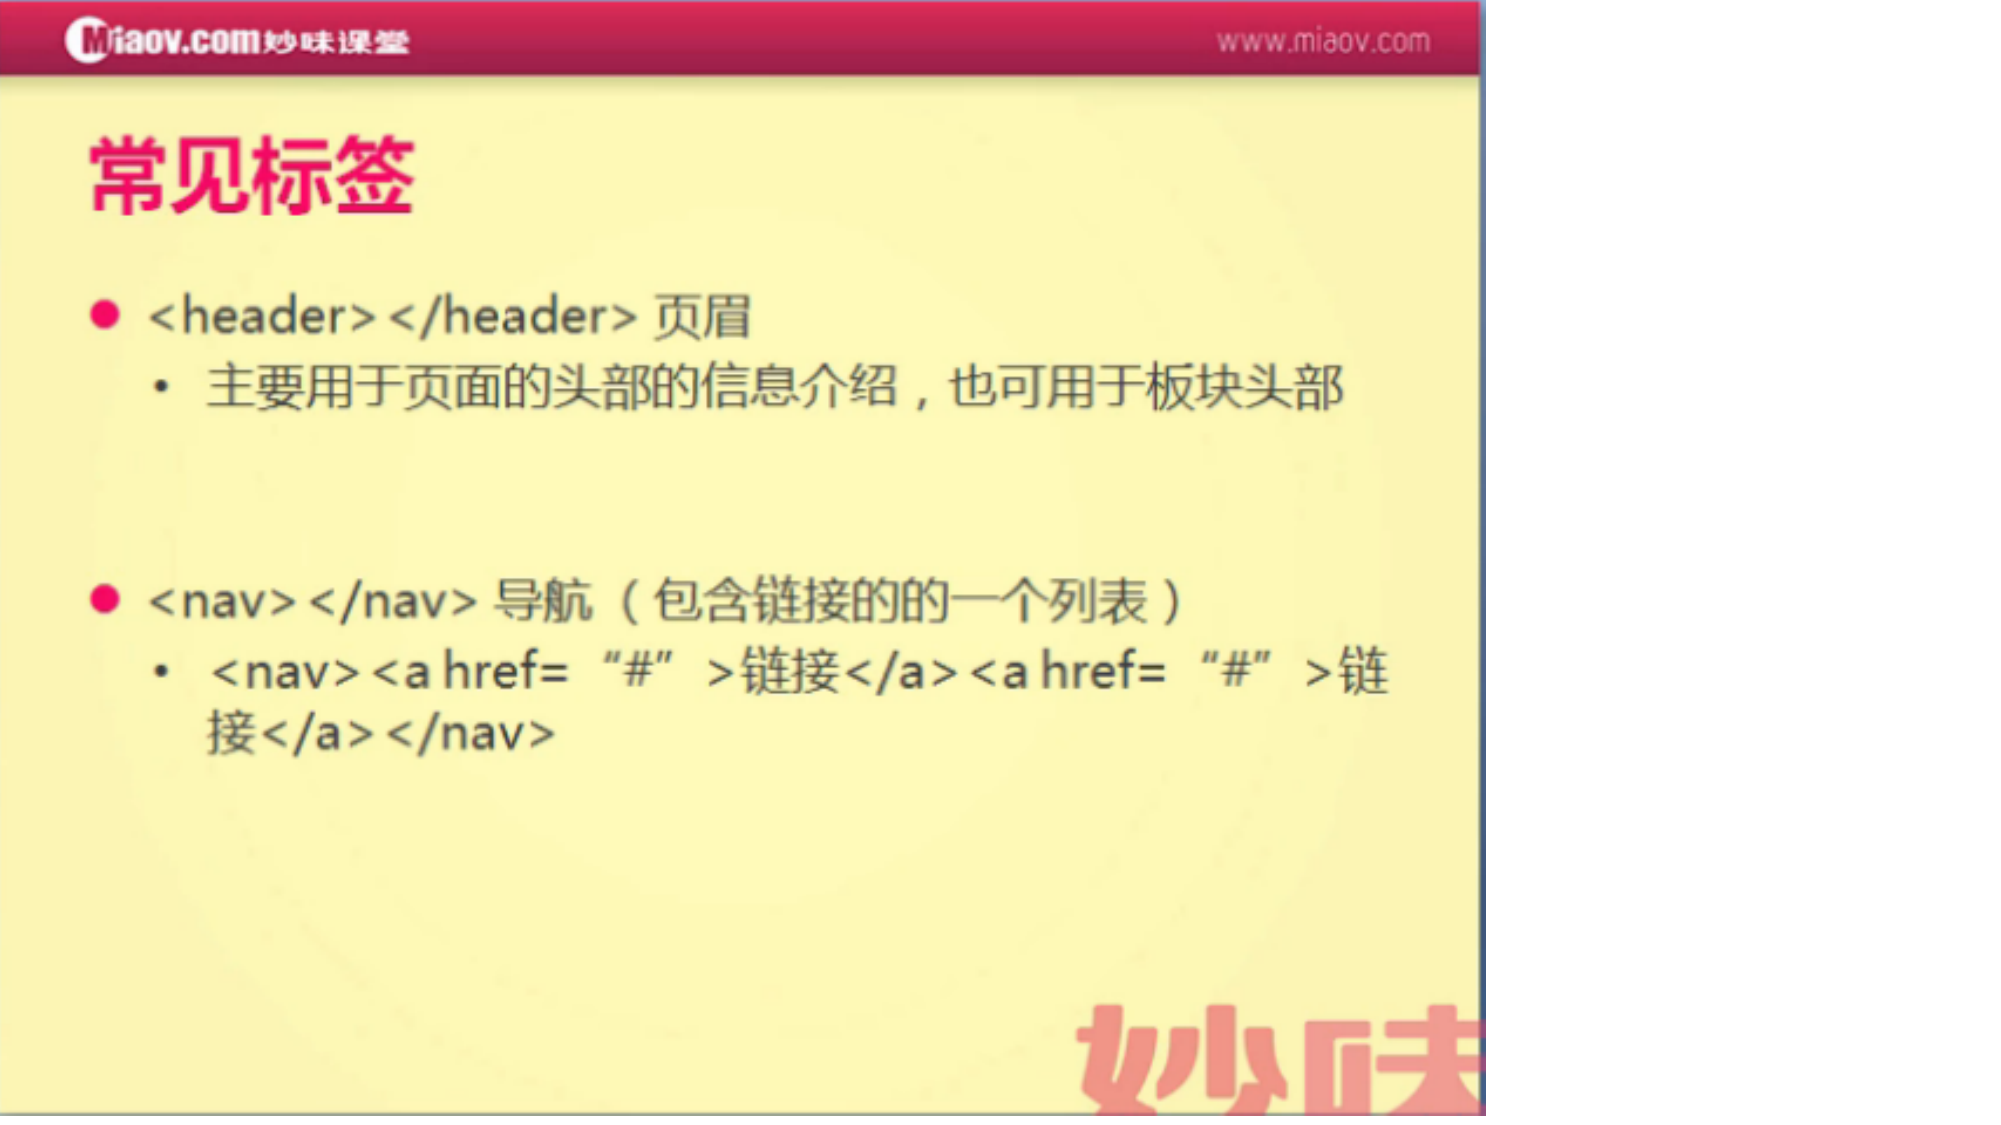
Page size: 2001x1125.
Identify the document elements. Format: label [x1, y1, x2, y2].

list [0, 0, 1486, 1116]
